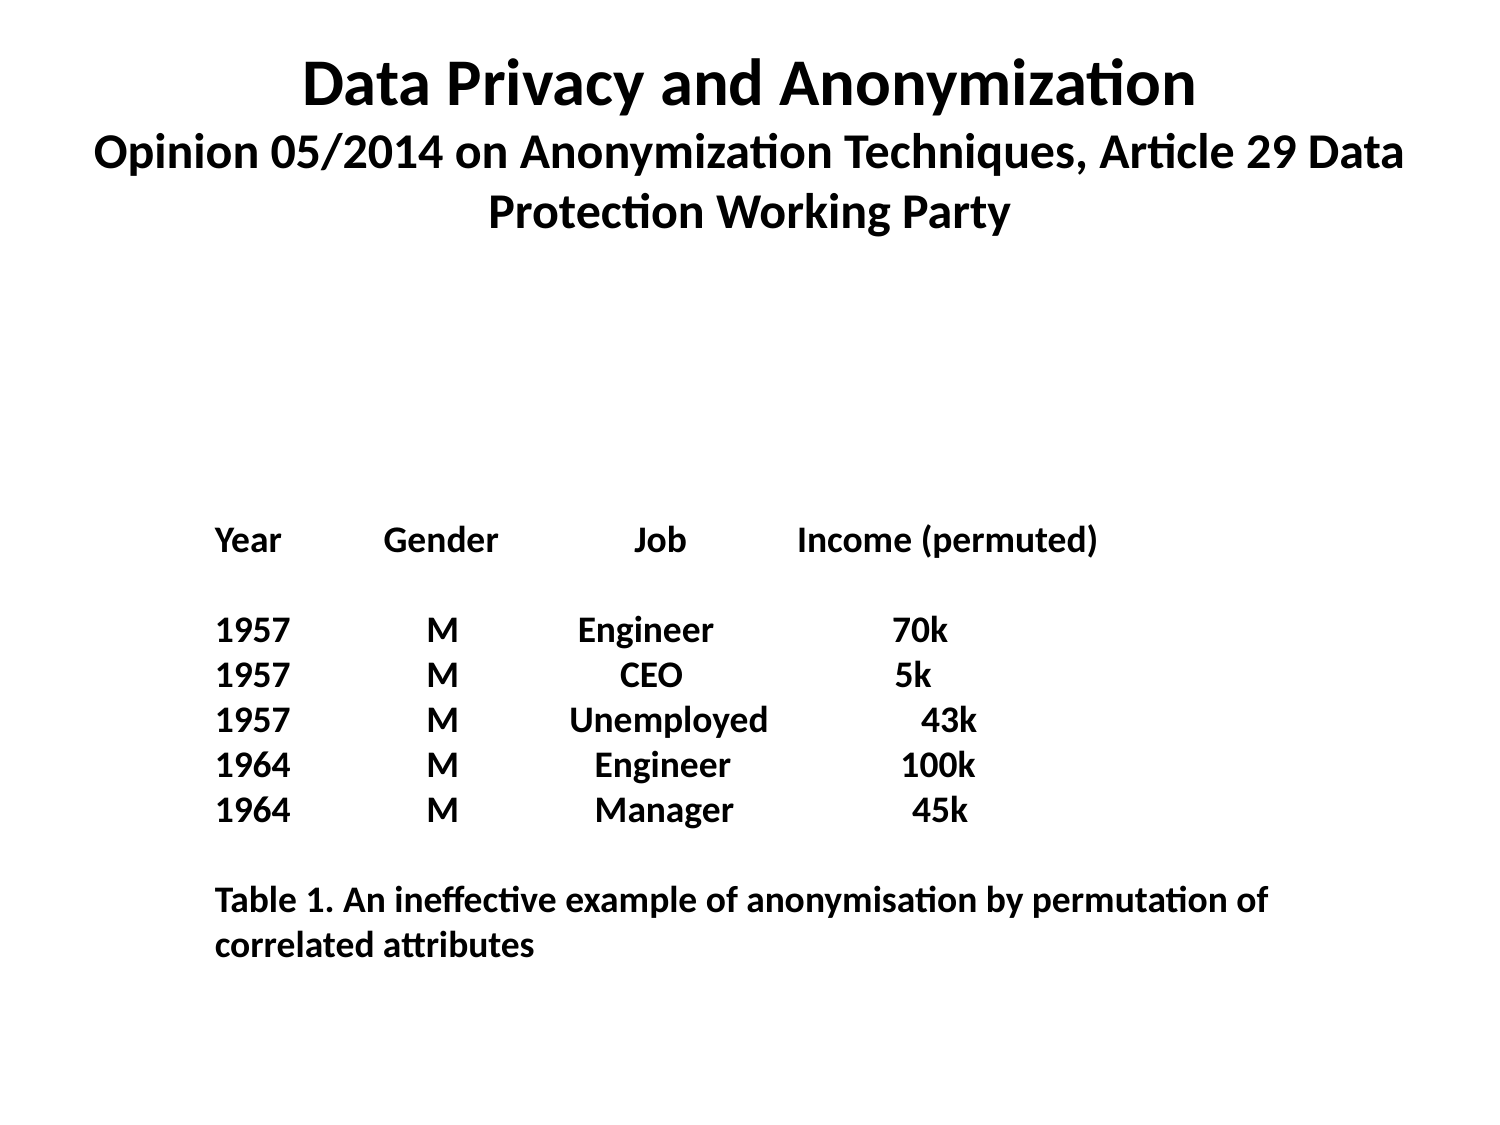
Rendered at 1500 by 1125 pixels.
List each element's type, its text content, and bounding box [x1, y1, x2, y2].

title Data Privacy and Anonymization Opinion 05/2014 on Anonymization Techniques, Article 29 Data Protection Working Party [75, 45, 1425, 233]
text_box Year Gender Job Income (permuted) 1957 M Engineer 70k 1957 M CEO 5k 1957 M Unemployed 43k 1964 M Engineer 100k 1964 M Manager 45k Table 1. An ineffective example of anonymisation by permutation of correlated attributes [200, 462, 1350, 973]
